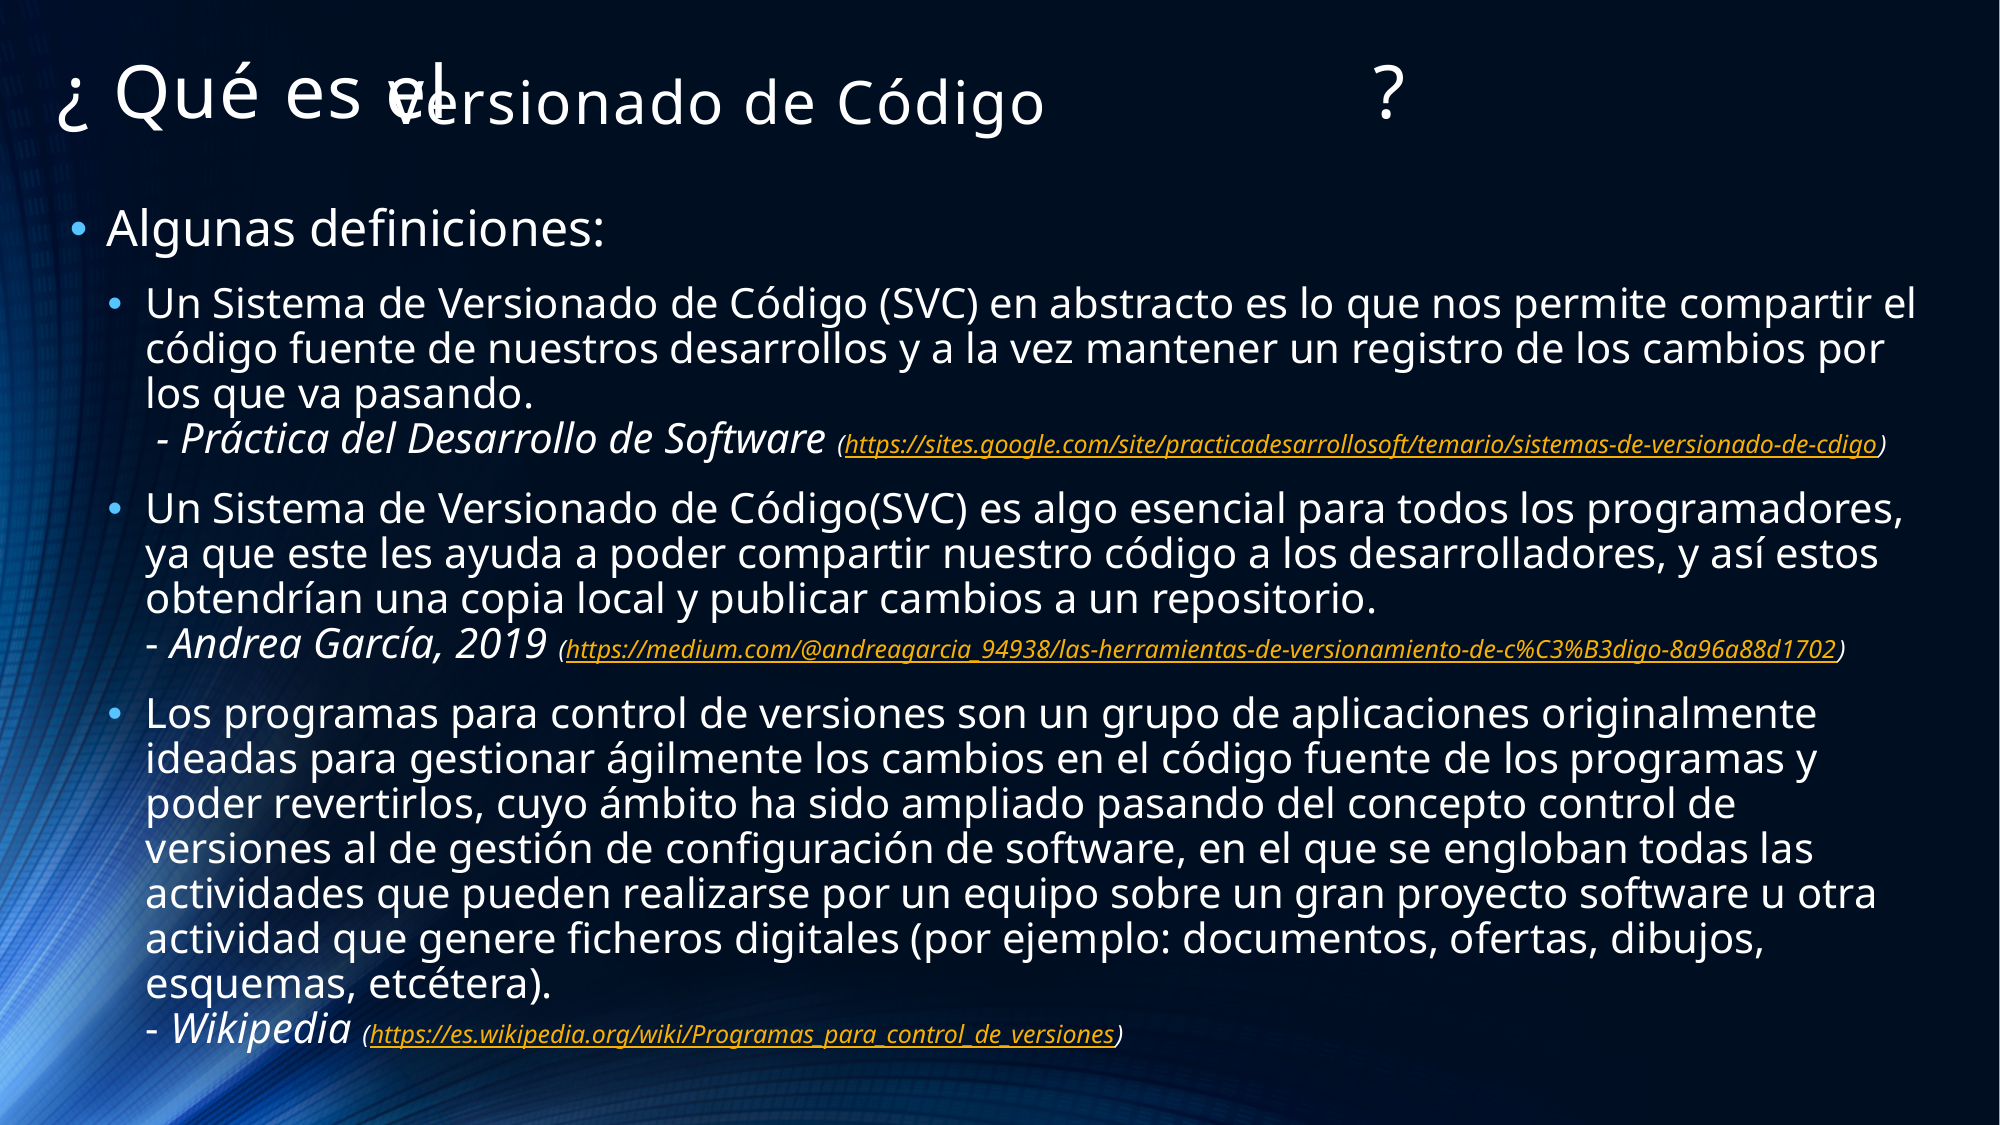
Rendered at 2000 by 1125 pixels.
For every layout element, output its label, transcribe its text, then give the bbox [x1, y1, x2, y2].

picture [0, 0, 2000, 1125]
list Algunas definiciones: Un Sistema de Versionado de Código (SVC) en abstracto es lo que nos permite compartir el código fuente de nuestros desarrollos y a la vez mantener un registro de los cambios por los que va pasando. - Práctica del Desarrollo de Software (https://sites.google.com/site/practicadesarrollosoft/temario/sistemas-de-versionado-de-cdigo) Un Sistema de Versionado de Código(SVC) es algo esencial para todos los programadores, ya que este les ayuda a poder compartir nuestro código a los desarrolladores, y así estos obtendrían una copia local y publicar cambios a un repositorio. - Andrea García, 2019 (https://medium.com/@andreagarcia_94938/las-herramientas-de-versionamiento-de-c%C3%B3digo-8a96a88d1702) Los programas para control de versiones son un grupo de aplicaciones originalmente ideadas para gestionar ágilmente los cambios en el código fuente de los programas y poder revertirlos, cuyo ámbito ha sido ampliado pasando del concepto control de versiones al de gestión de configuración de software, en el que se engloban todas las actividades que pueden realizarse por un equipo sobre un gran proyecto software u otra actividad que genere ficheros digitales (por ejemplo: documentos, ofertas, dibujos, esquemas, etcétera). - Wikipedia (https://es.wikipedia.org/wiki/Programas_para_control_de_versiones) [54, 196, 1945, 1077]
text_box Versionado de Código [373, 47, 1071, 145]
title ¿ Qué es el ? [1071, 47, 1555, 143]
title ¿ Qué es el ? [42, 47, 373, 143]
